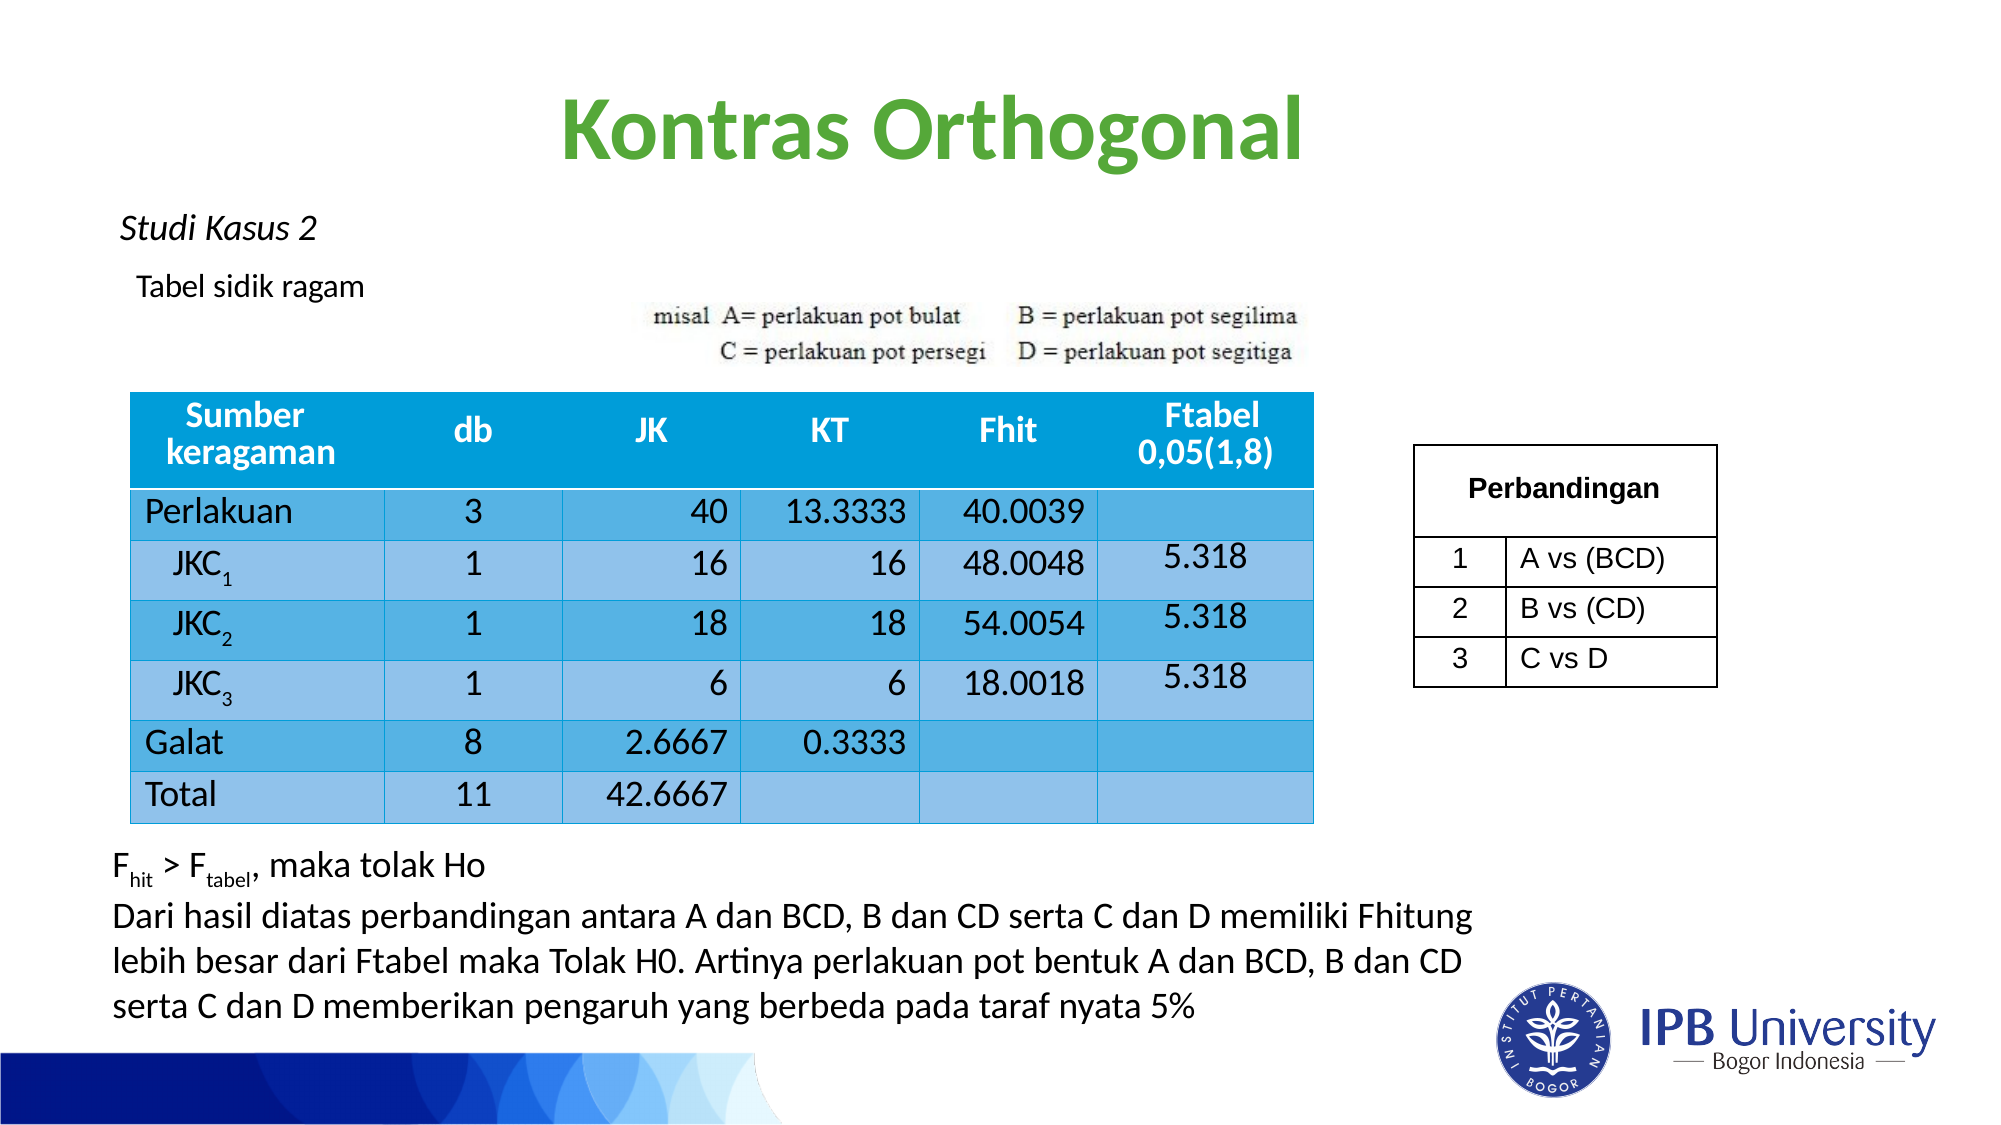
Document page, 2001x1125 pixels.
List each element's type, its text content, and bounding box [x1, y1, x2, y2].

picture [631, 302, 1309, 367]
table_cell [1098, 490, 1313, 540]
text_box Fhit > Ftabel, maka tolak Ho Dari hasil diatas perbandingan antara A dan BCD, B dan CD serta C dan D memiliki Fhitung lebih besar dari Ftabel maka Tolak H0. Artinya perlakuan pot bentuk A dan BCD, B dan CD serta C dan D memberikan pengaruh yang berbeda pada taraf nyata 5% [110, 838, 1497, 1027]
table_cell JKC3 [131, 661, 384, 720]
table_cell C vs D [1507, 638, 1716, 686]
table_cell Total [131, 772, 384, 823]
table_cell 0.3333 [741, 721, 919, 771]
table_header KT [741, 393, 919, 488]
table_cell 40 [563, 490, 740, 540]
table_cell Galat [131, 721, 384, 771]
text_box Studi Kasus 2 Tabel sidik ragam [117, 182, 377, 305]
table_header Sumber keragaman [131, 393, 384, 488]
table_cell 2.6667 [563, 721, 740, 771]
table_cell 1 [385, 601, 562, 660]
table_cell 54.0054 [920, 601, 1097, 660]
table_cell 1 [1415, 538, 1505, 586]
table_cell 16 [563, 541, 740, 600]
text_box Kontras Orthogonal [86, 60, 1780, 186]
table_cell [920, 772, 1097, 823]
table_cell [920, 721, 1097, 771]
table_cell 13.3333 [741, 490, 919, 540]
table_header Perbandingan [1415, 446, 1716, 536]
table_cell 6 [563, 661, 740, 720]
table_cell 3 [1415, 638, 1505, 686]
table_cell [741, 772, 919, 823]
table_cell 1 [385, 541, 562, 600]
table_cell 18 [741, 601, 919, 660]
table_header Ftabel 0,05(1,8) [1098, 393, 1313, 488]
table_header db [385, 393, 562, 488]
table_cell 16 [741, 541, 919, 600]
table_cell 2 [1415, 588, 1505, 636]
table_cell 3 [385, 490, 562, 540]
table_cell 5.318 [1098, 601, 1313, 660]
table_cell JKC2 [131, 601, 384, 660]
table_cell 18 [563, 601, 740, 660]
table_cell JKC1 [131, 541, 384, 600]
table_cell 5.318 [1098, 541, 1313, 600]
picture [1496, 982, 1936, 1098]
table_cell 18.0018 [920, 661, 1097, 720]
table_header Fhit [920, 393, 1097, 488]
table_cell B vs (CD) [1507, 588, 1716, 636]
table_cell Perlakuan [131, 490, 384, 540]
table_cell 5.318 [1098, 661, 1313, 720]
picture [1, 1053, 781, 1124]
table_cell 6 [741, 661, 919, 720]
table_cell 1 [385, 661, 562, 720]
table_header JK [563, 393, 740, 488]
table_cell [1098, 772, 1313, 823]
table_cell [1098, 721, 1313, 771]
table_cell 11 [385, 772, 562, 823]
table_cell 48.0048 [920, 541, 1097, 600]
table_cell 8 [385, 721, 562, 771]
table_cell A vs (BCD) [1507, 538, 1716, 586]
table_cell 42.6667 [563, 772, 740, 823]
table_cell 40.0039 [920, 490, 1097, 540]
